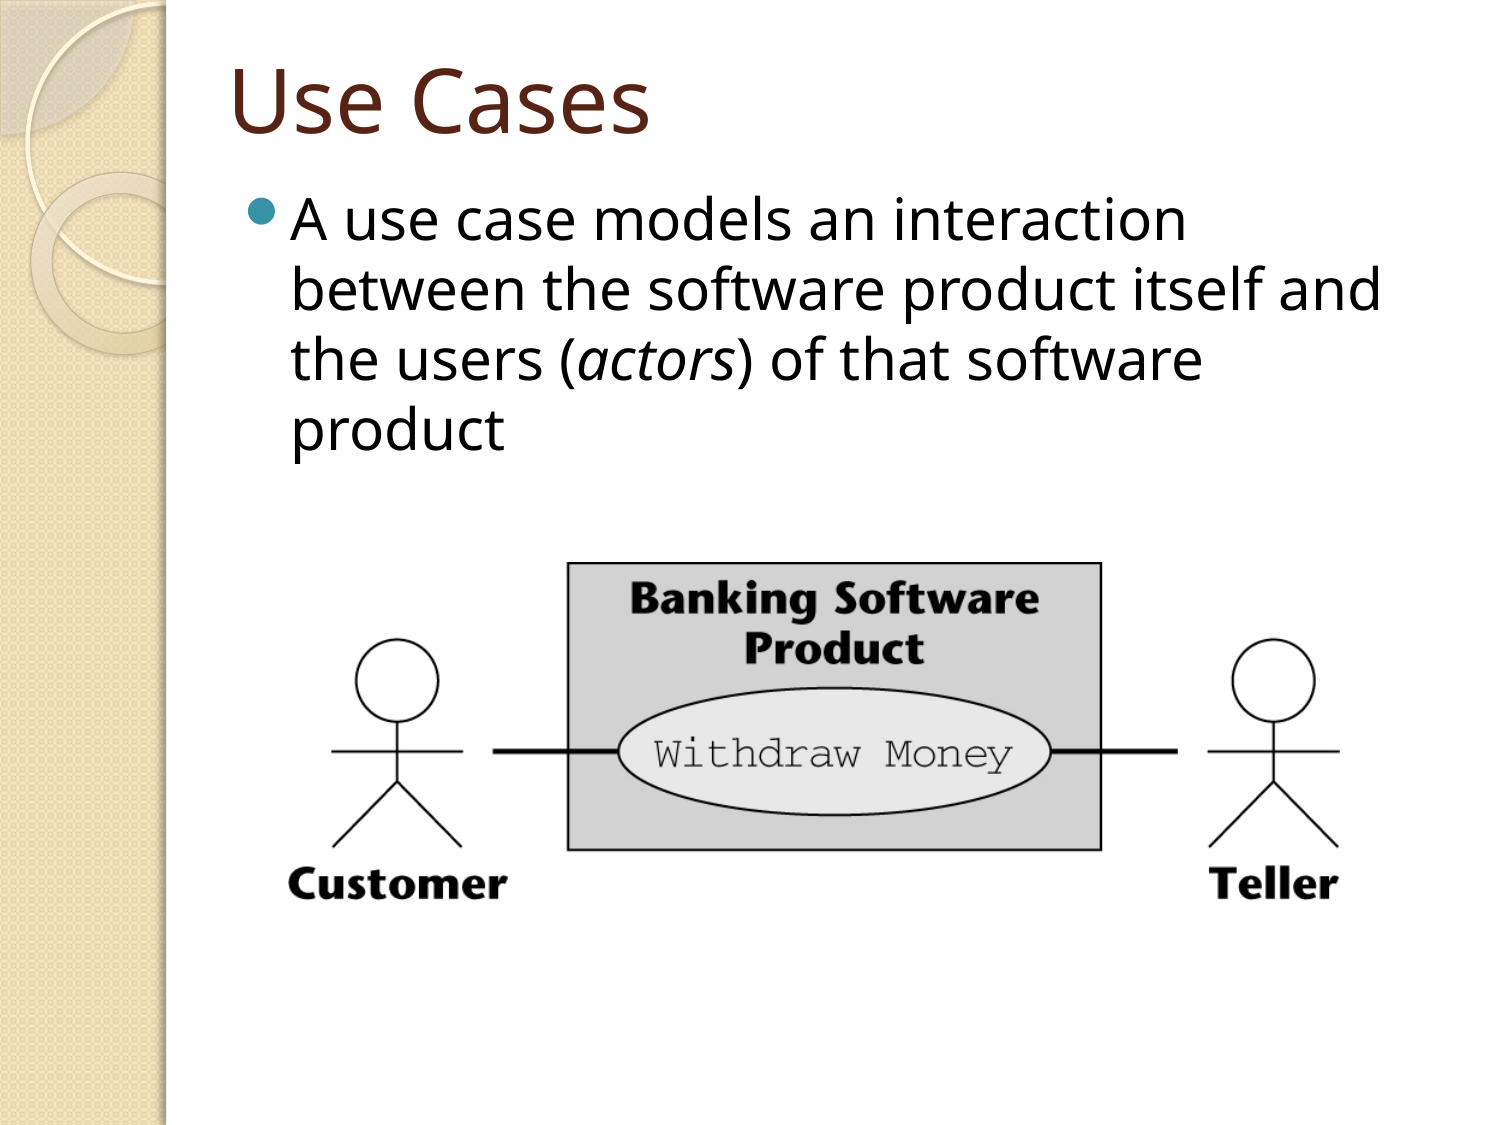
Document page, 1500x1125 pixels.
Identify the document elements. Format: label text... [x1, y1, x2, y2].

title Use Cases [212, 3, 1443, 192]
list A use case models an interaction between the software product itself and the users (actors) of that software product [215, 174, 1446, 963]
picture [287, 562, 1340, 910]
